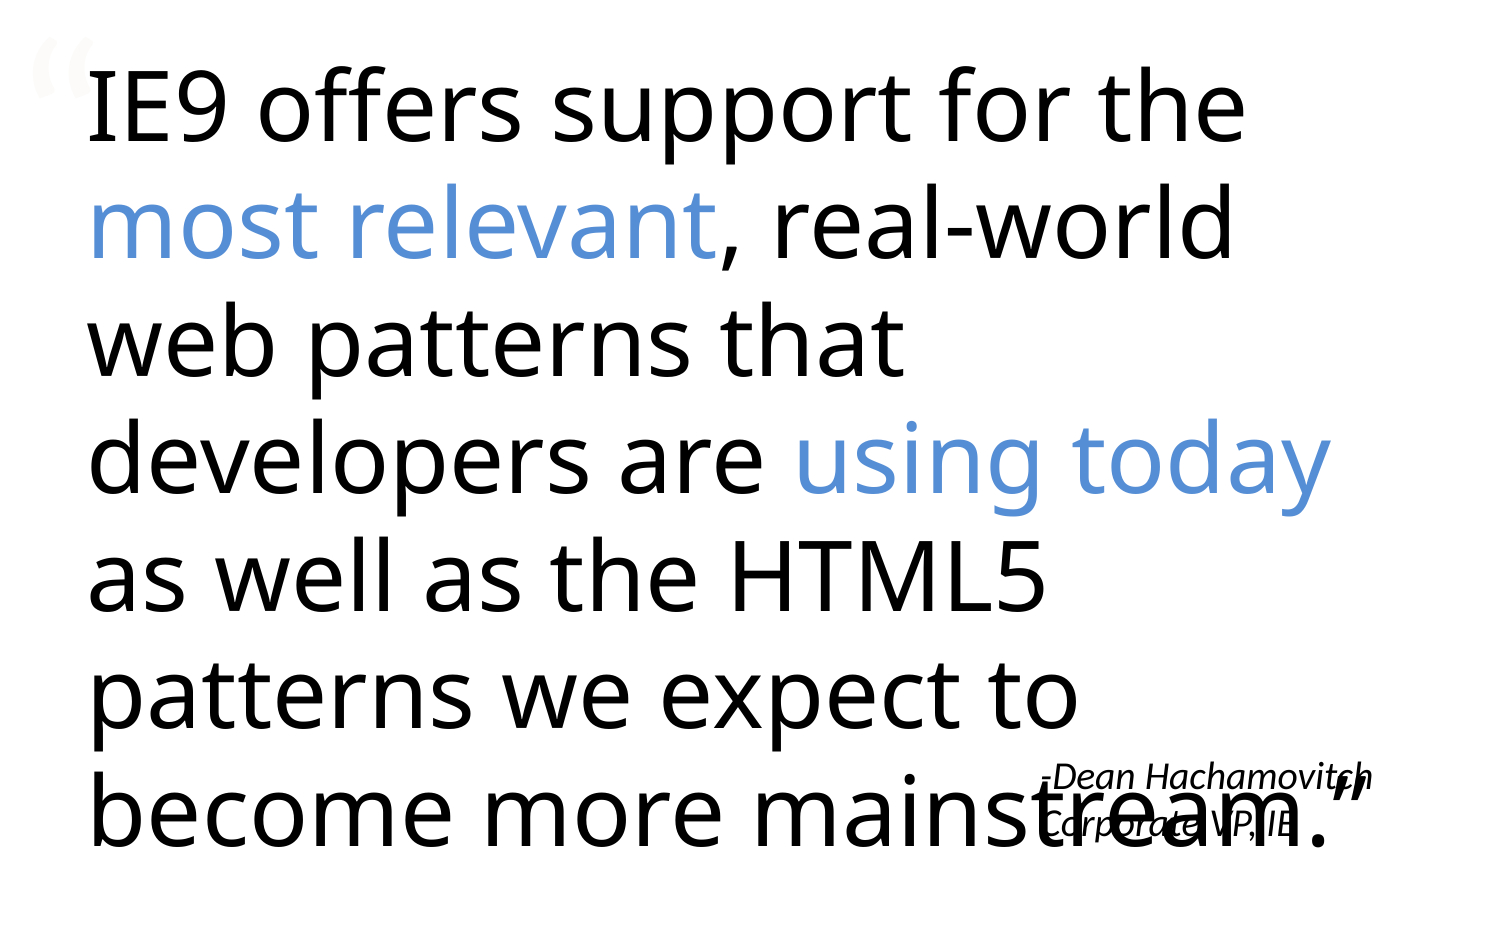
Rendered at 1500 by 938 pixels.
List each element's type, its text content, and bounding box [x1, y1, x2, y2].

text_box “ [0, 0, 119, 250]
text_box -Dean Hachamovitch Corporate VP, IE [1028, 743, 1386, 851]
title IE9 offers support for the most relevant, real-world web patterns that developers are using today as well as the HTML5 patterns we expect to become more mainstream.” [75, 37, 1425, 908]
